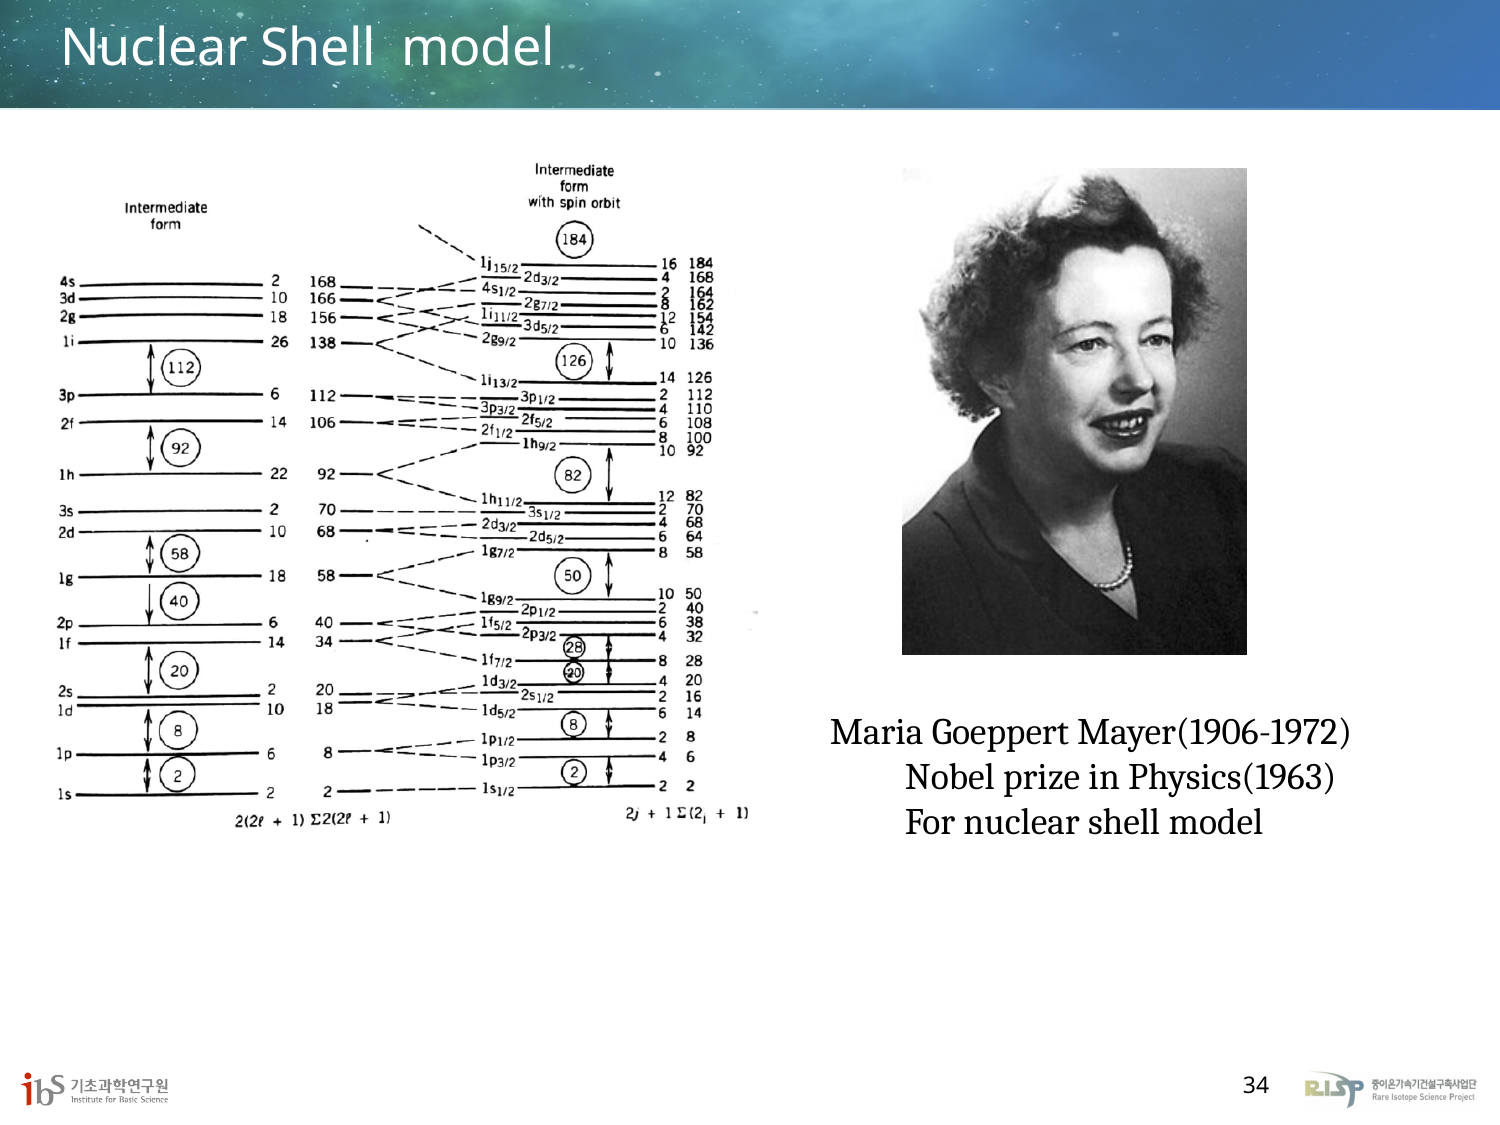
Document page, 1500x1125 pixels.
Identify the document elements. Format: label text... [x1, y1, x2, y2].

picture [45, 141, 758, 829]
picture [21, 1072, 168, 1106]
picture [1303, 1069, 1478, 1110]
picture [902, 168, 1247, 655]
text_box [0, 0, 1500, 110]
text_box Maria Goeppert Mayer(1906-1972) Nobel prize in Physics(1963) For nuclear shell model [815, 699, 1487, 850]
